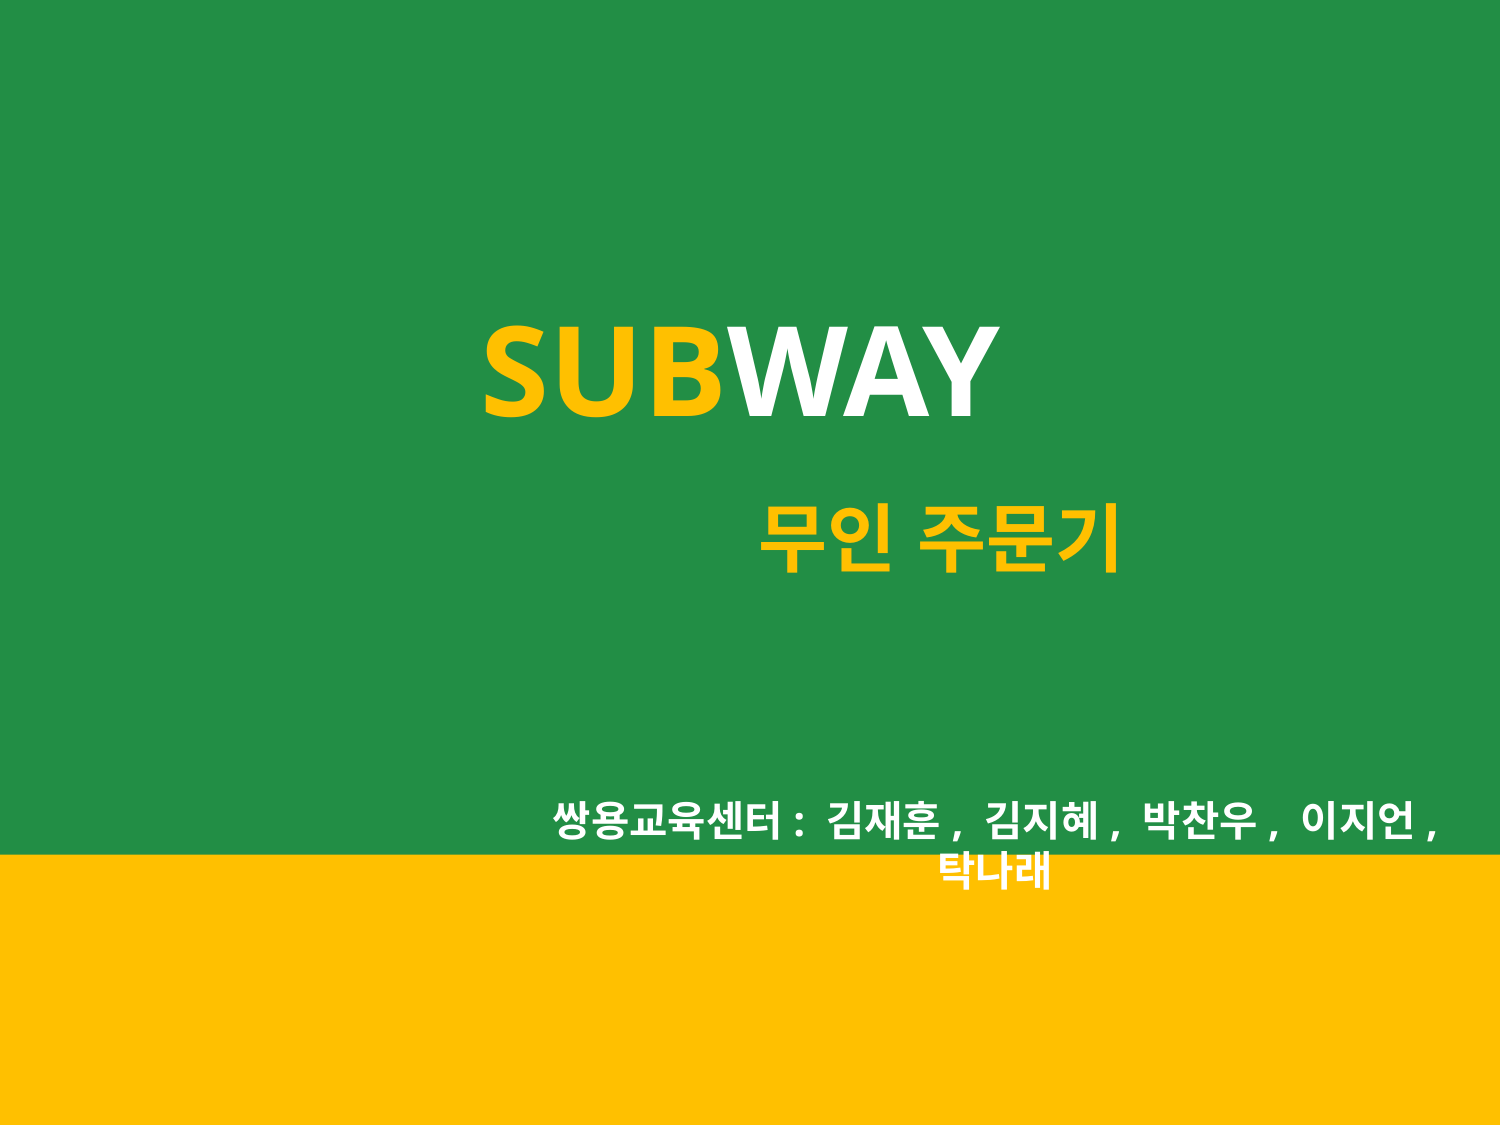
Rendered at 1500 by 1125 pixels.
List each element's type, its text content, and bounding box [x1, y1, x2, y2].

title SUBWAY 무인 주문기 [109, 321, 1372, 563]
subtitle 쌍용교육센터: 김재훈, 김지혜, 박찬우, 이지언, 탁나래 [470, 786, 1500, 1075]
text_box [0, 854, 1500, 1125]
